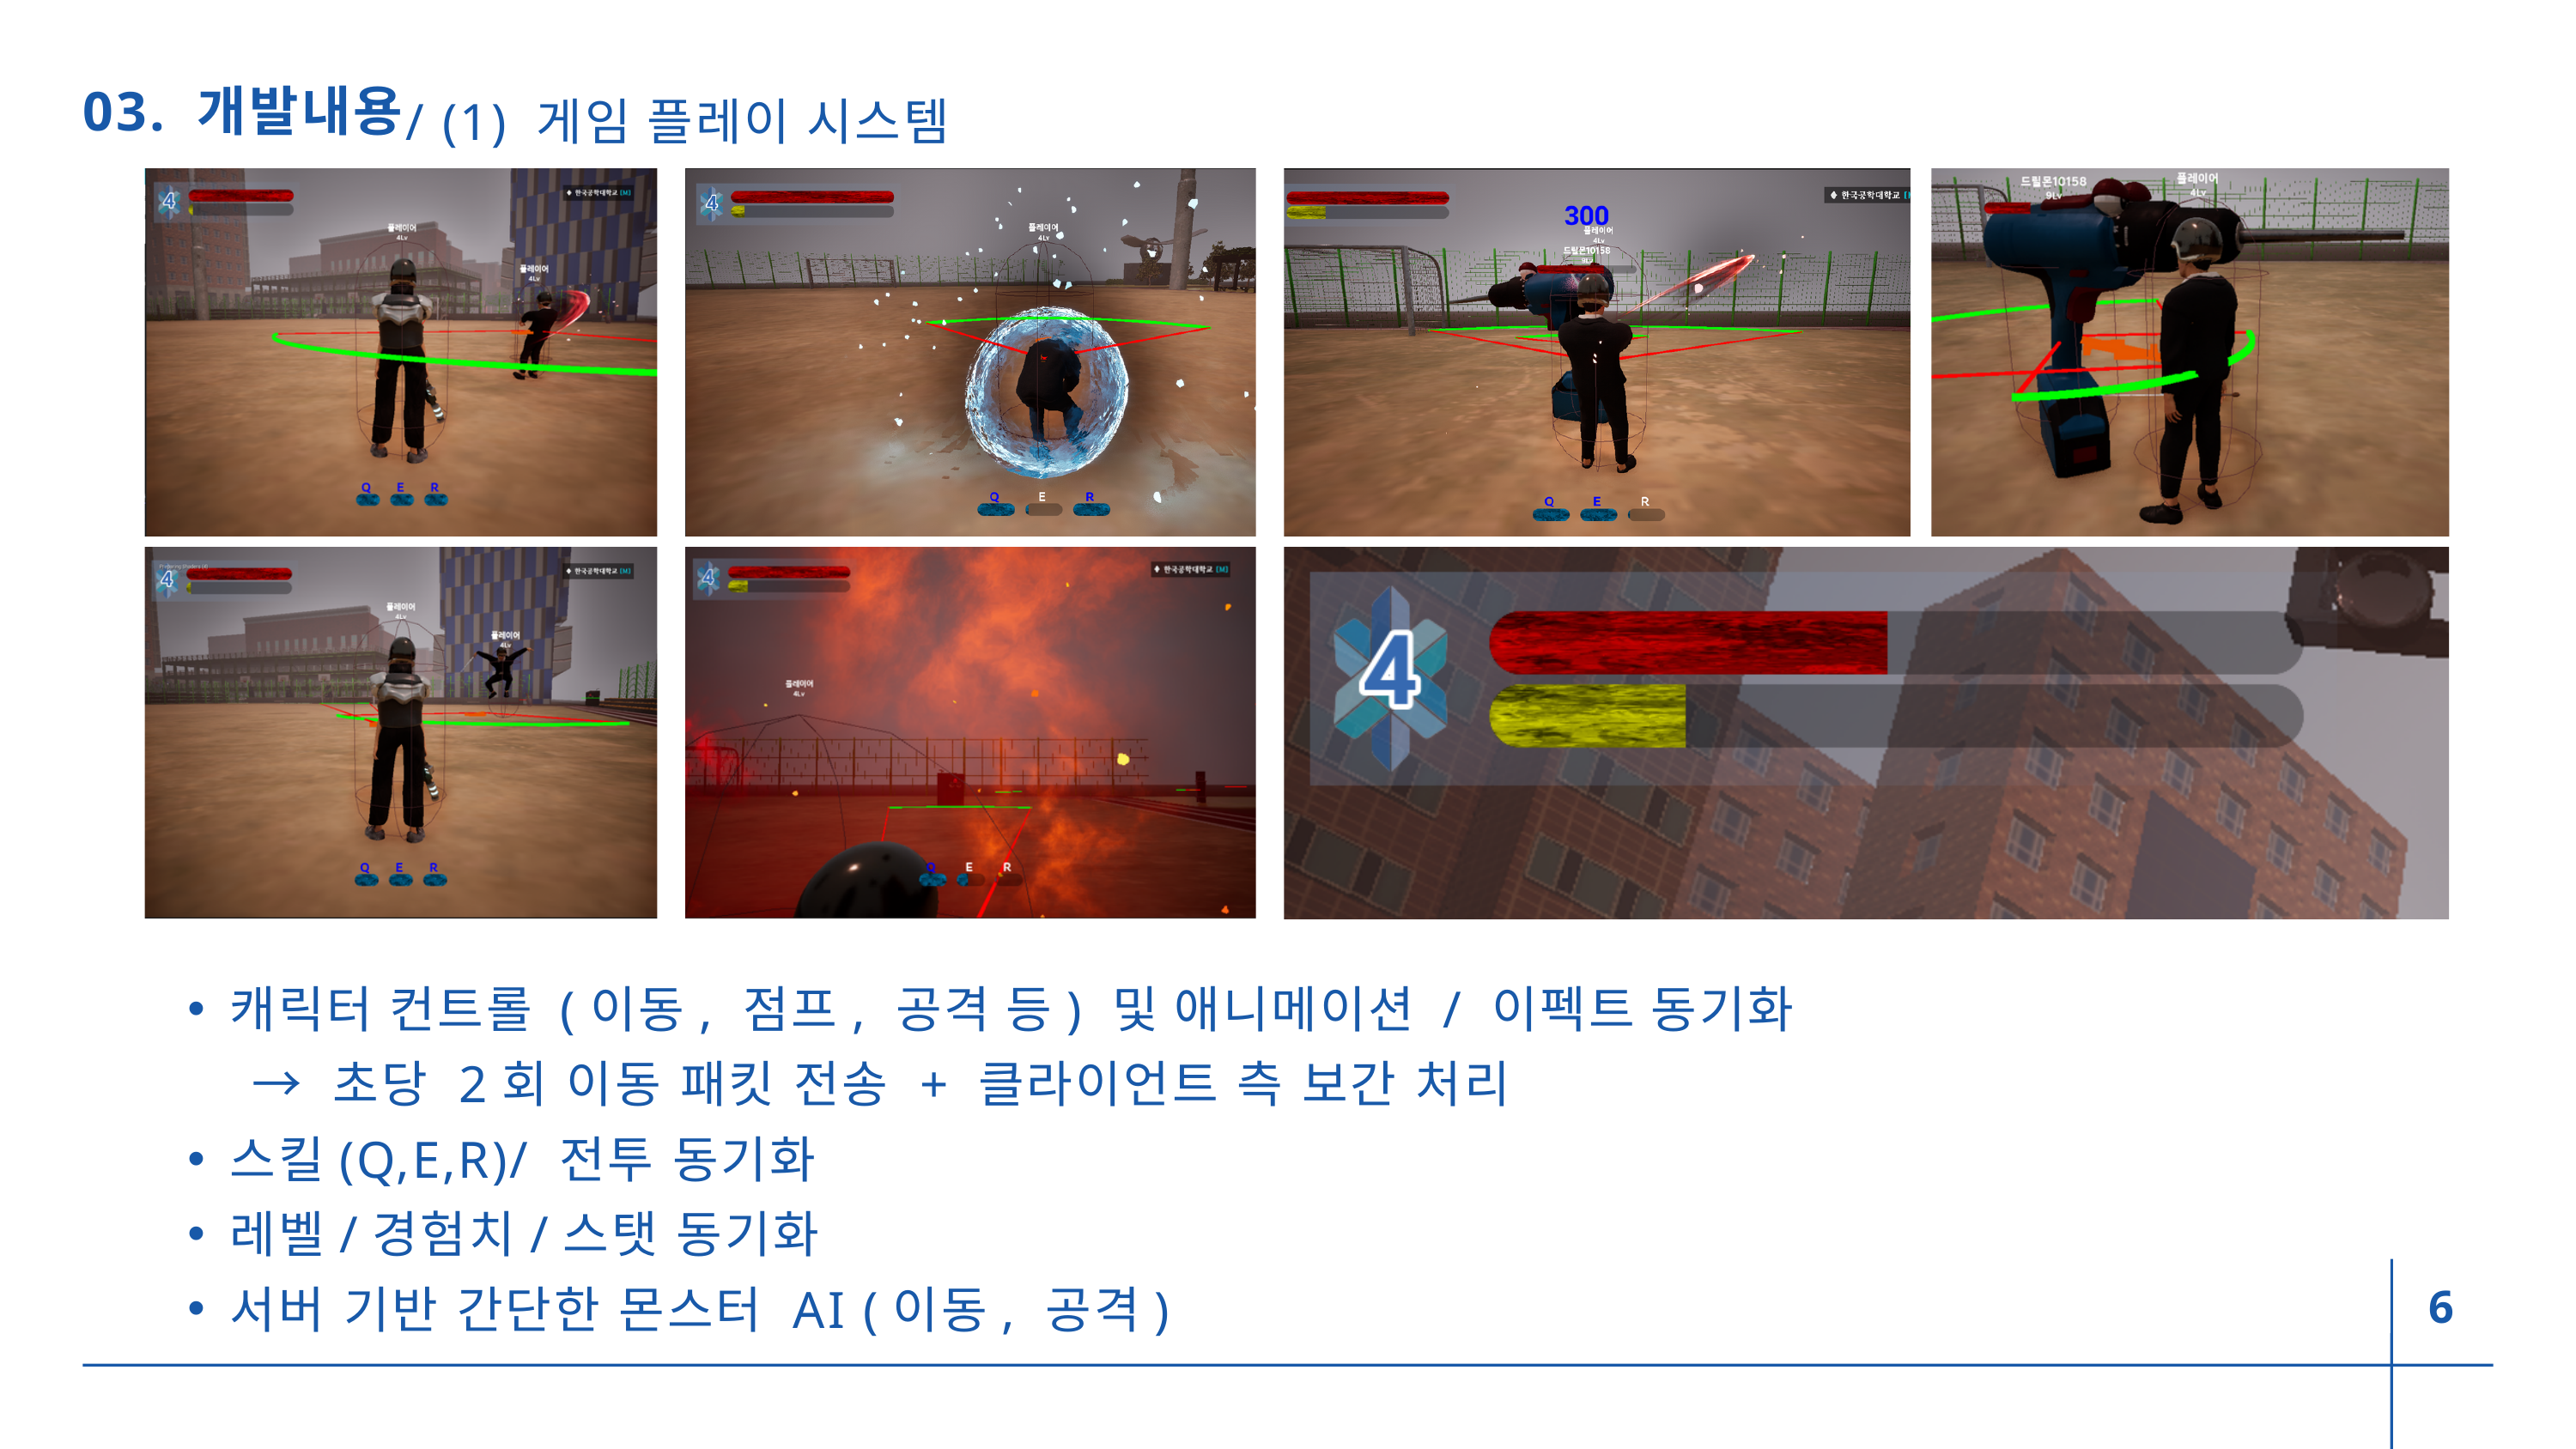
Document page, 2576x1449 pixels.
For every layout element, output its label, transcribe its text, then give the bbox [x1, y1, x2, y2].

text_box 6 [2428, 1269, 2455, 1332]
text_box [144, 168, 658, 537]
text_box [685, 547, 1256, 919]
text_box [1931, 168, 2450, 537]
text_box [1284, 168, 1911, 537]
text_box [1284, 547, 2450, 919]
text_box [685, 168, 1256, 537]
text_box 03. 개발내용 [82, 82, 390, 142]
text_box 캐릭터 컨트롤 (이동, 점프, 공격 등) 및 애니메이션 / 이펙트 동기화 → 초당 2회 이동 패킷 전송 + 클라이언트 측 보간 처리 스킬(Q,E,R)/ 전투 동기화 레벨/경험치/스탯 동기화 서버 기반 간단한 몬스터 AI (이동, 공격) [144, 962, 2394, 1414]
text_box [144, 547, 658, 919]
text_box / (1) 게임 플레이 시스템 [390, 75, 2139, 150]
